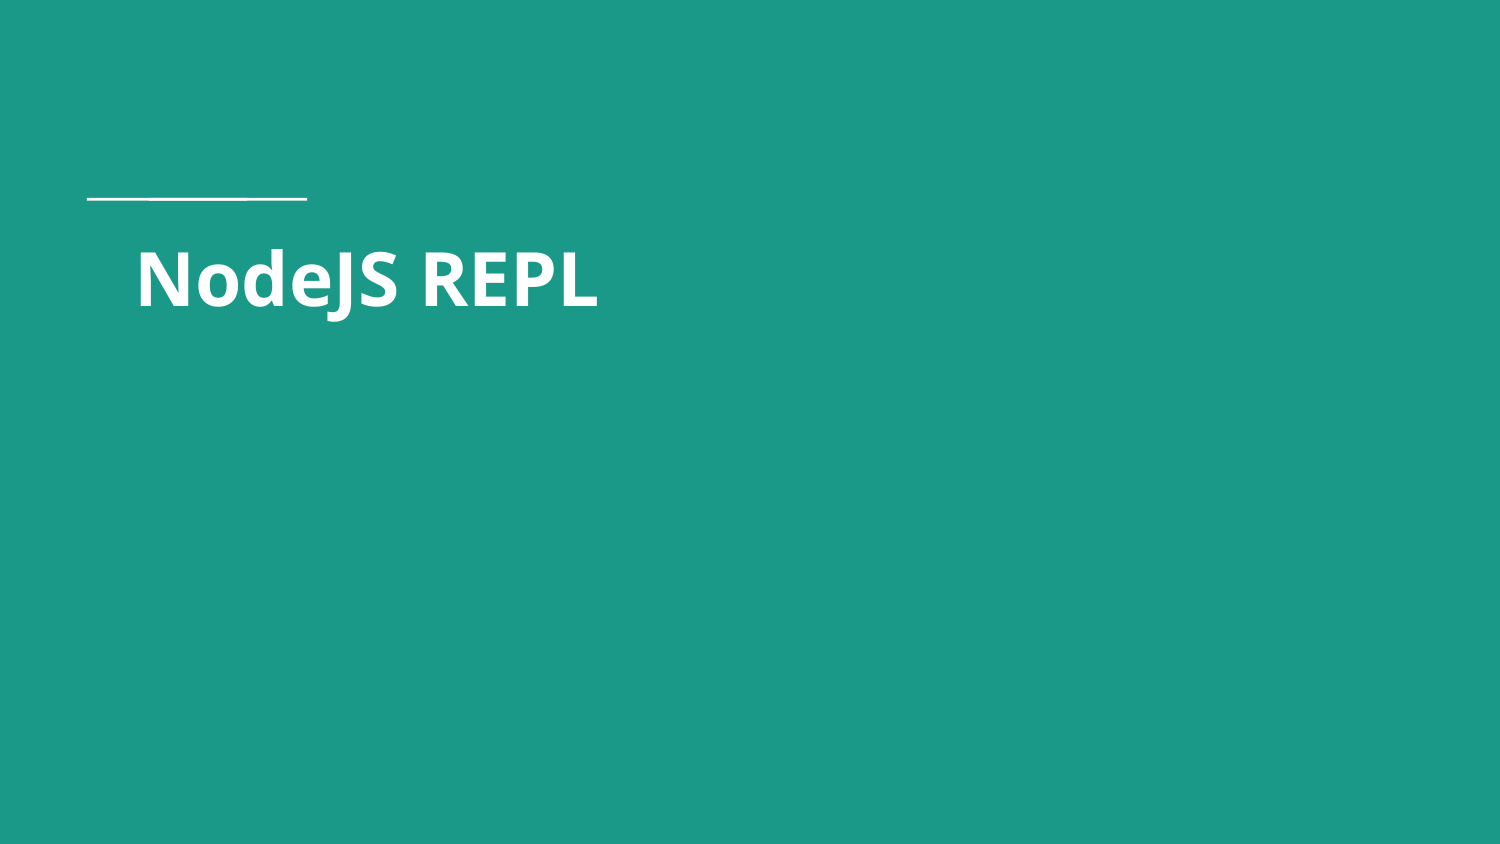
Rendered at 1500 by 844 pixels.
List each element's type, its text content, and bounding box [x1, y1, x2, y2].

title NodeJS REPL [119, 216, 1381, 466]
